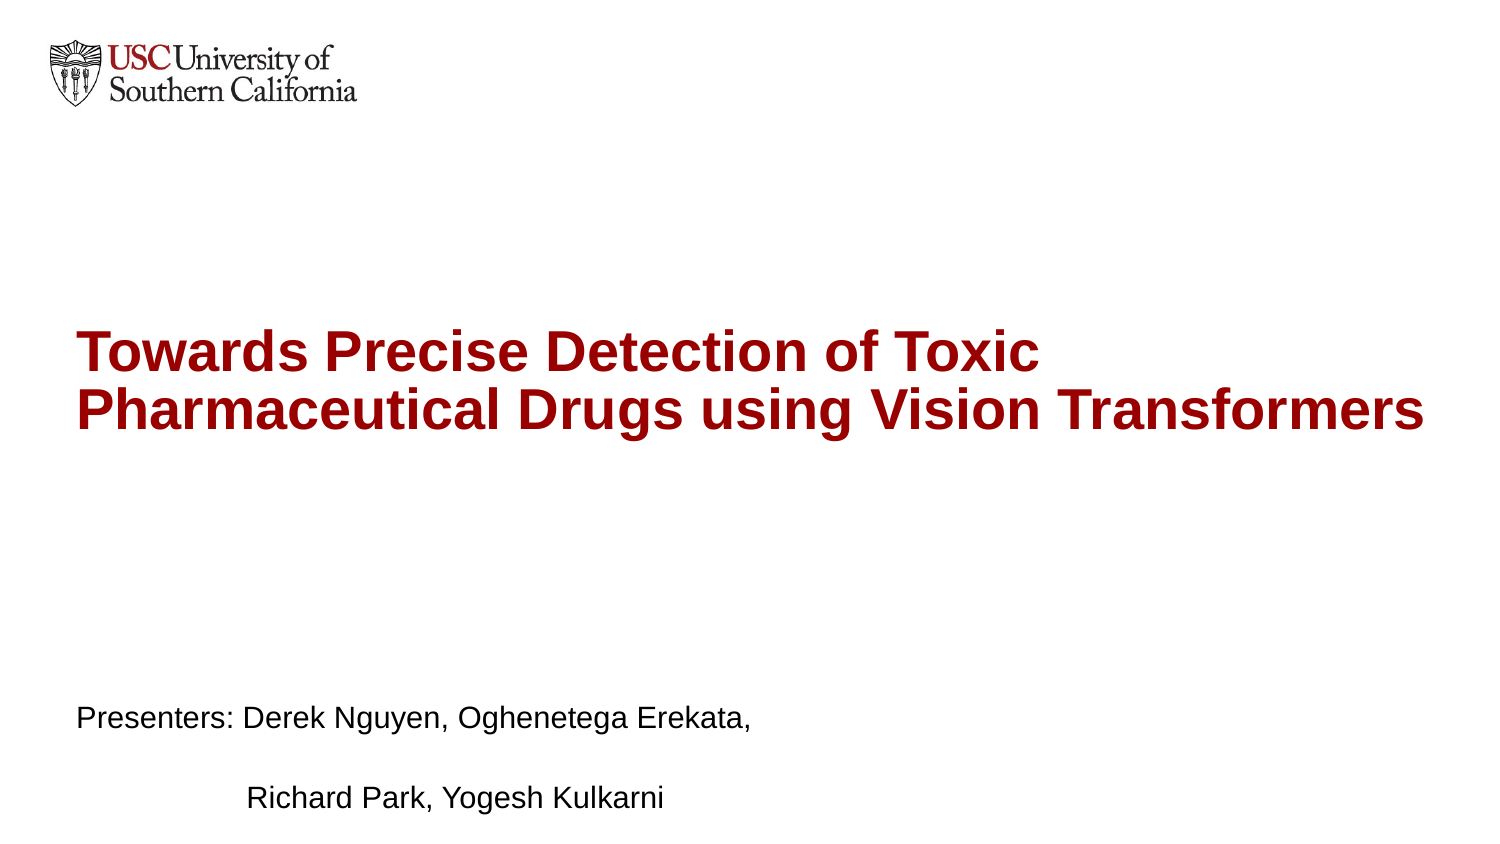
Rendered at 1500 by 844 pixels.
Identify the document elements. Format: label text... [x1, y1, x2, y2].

picture [20, 15, 388, 131]
title Towards Precise Detection of Toxic Pharmaceutical Drugs using Vision Transformers [64, 261, 1446, 447]
subtitle Presenters: Derek Nguyen, Oghenetega Erekata, Richard Park, Yogesh Kulkarni [64, 697, 1077, 821]
